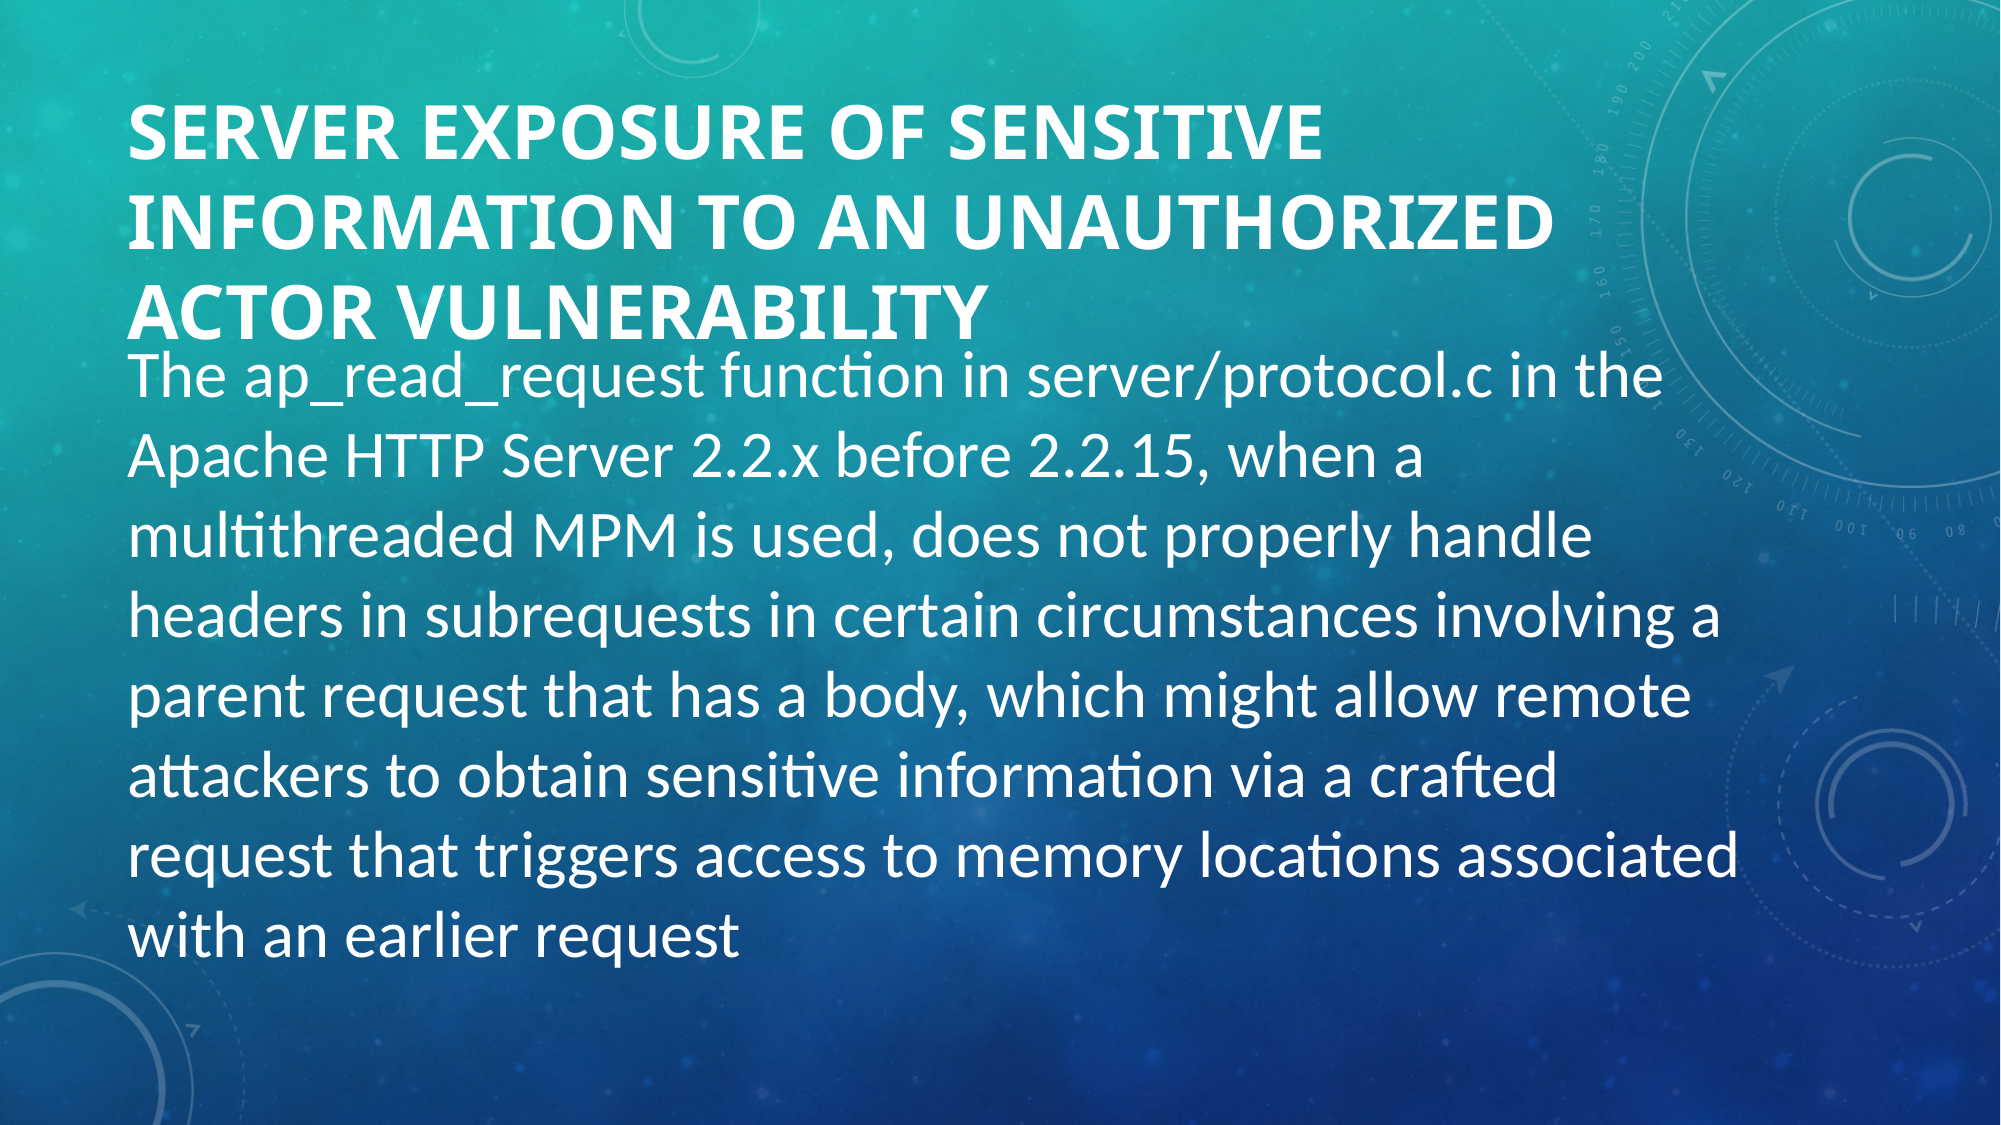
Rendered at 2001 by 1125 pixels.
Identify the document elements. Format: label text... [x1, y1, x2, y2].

list The ap_read_request function in server/protocol.c in the Apache HTTP Server 2.2.x before 2.2.15, when a multithreaded MPM is used, does not properly handle headers in subrequests in certain circumstances involving a parent request that has a body, which might allow remote attackers to obtain sensitive information via a crafted request that triggers access to memory locations associated with an earlier request [112, 351, 1775, 950]
picture [0, 0, 2001, 1125]
title Server Exposure of Sensitive Information to an Unauthorized Actor Vulnerability [112, 99, 1775, 339]
